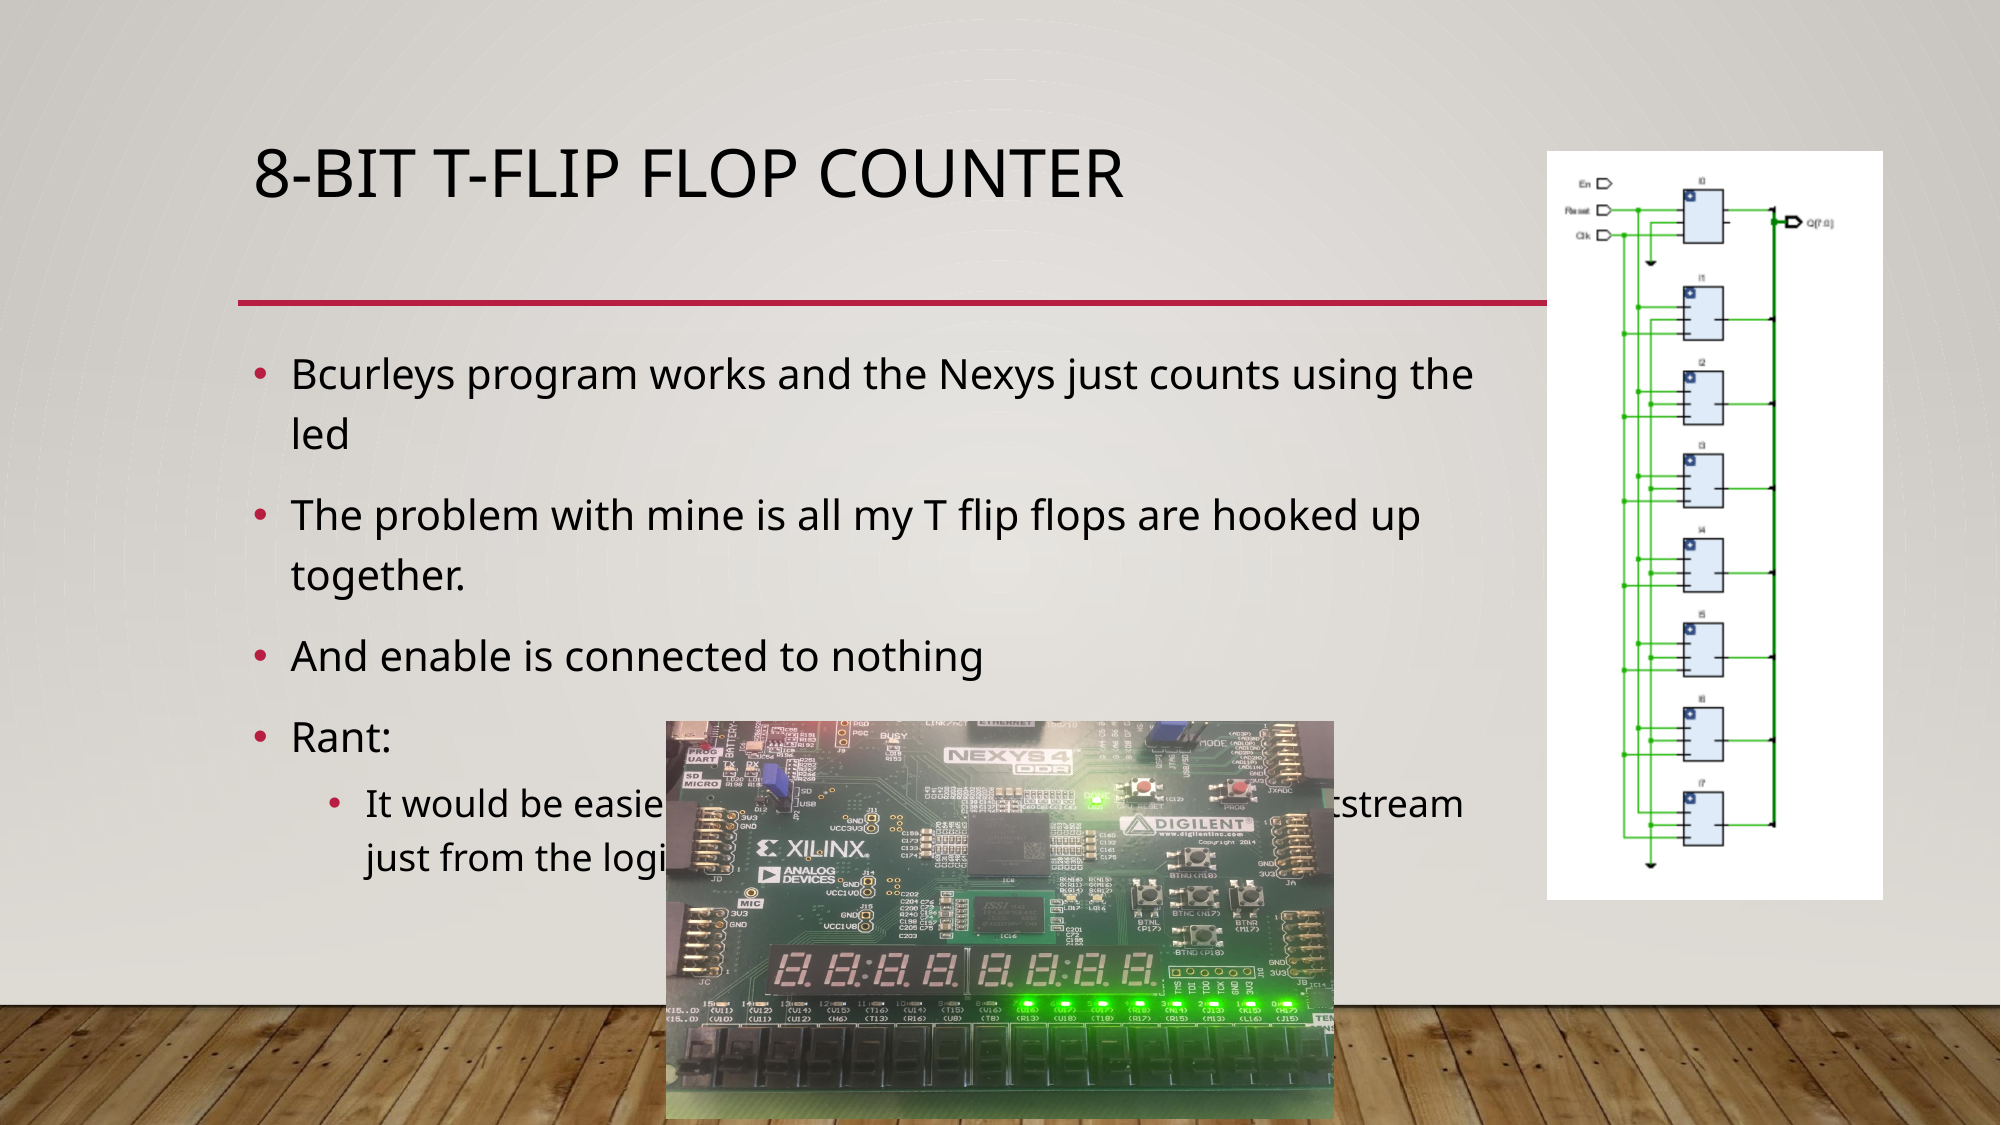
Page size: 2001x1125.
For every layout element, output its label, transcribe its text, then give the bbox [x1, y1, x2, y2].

title 8-BIT T-FLIP FLOP COUNTER [238, 131, 1814, 305]
picture [0, 721, 2000, 1125]
picture [1547, 151, 1883, 900]
list Bcurleys program works and the Nexys just counts using the led The problem with mine is all my T flip flops are hooked up together. And enable is connected to nothing Rant: It would be easier if we can get the Verilog code and bitstream just from the logism picture [238, 330, 1524, 842]
